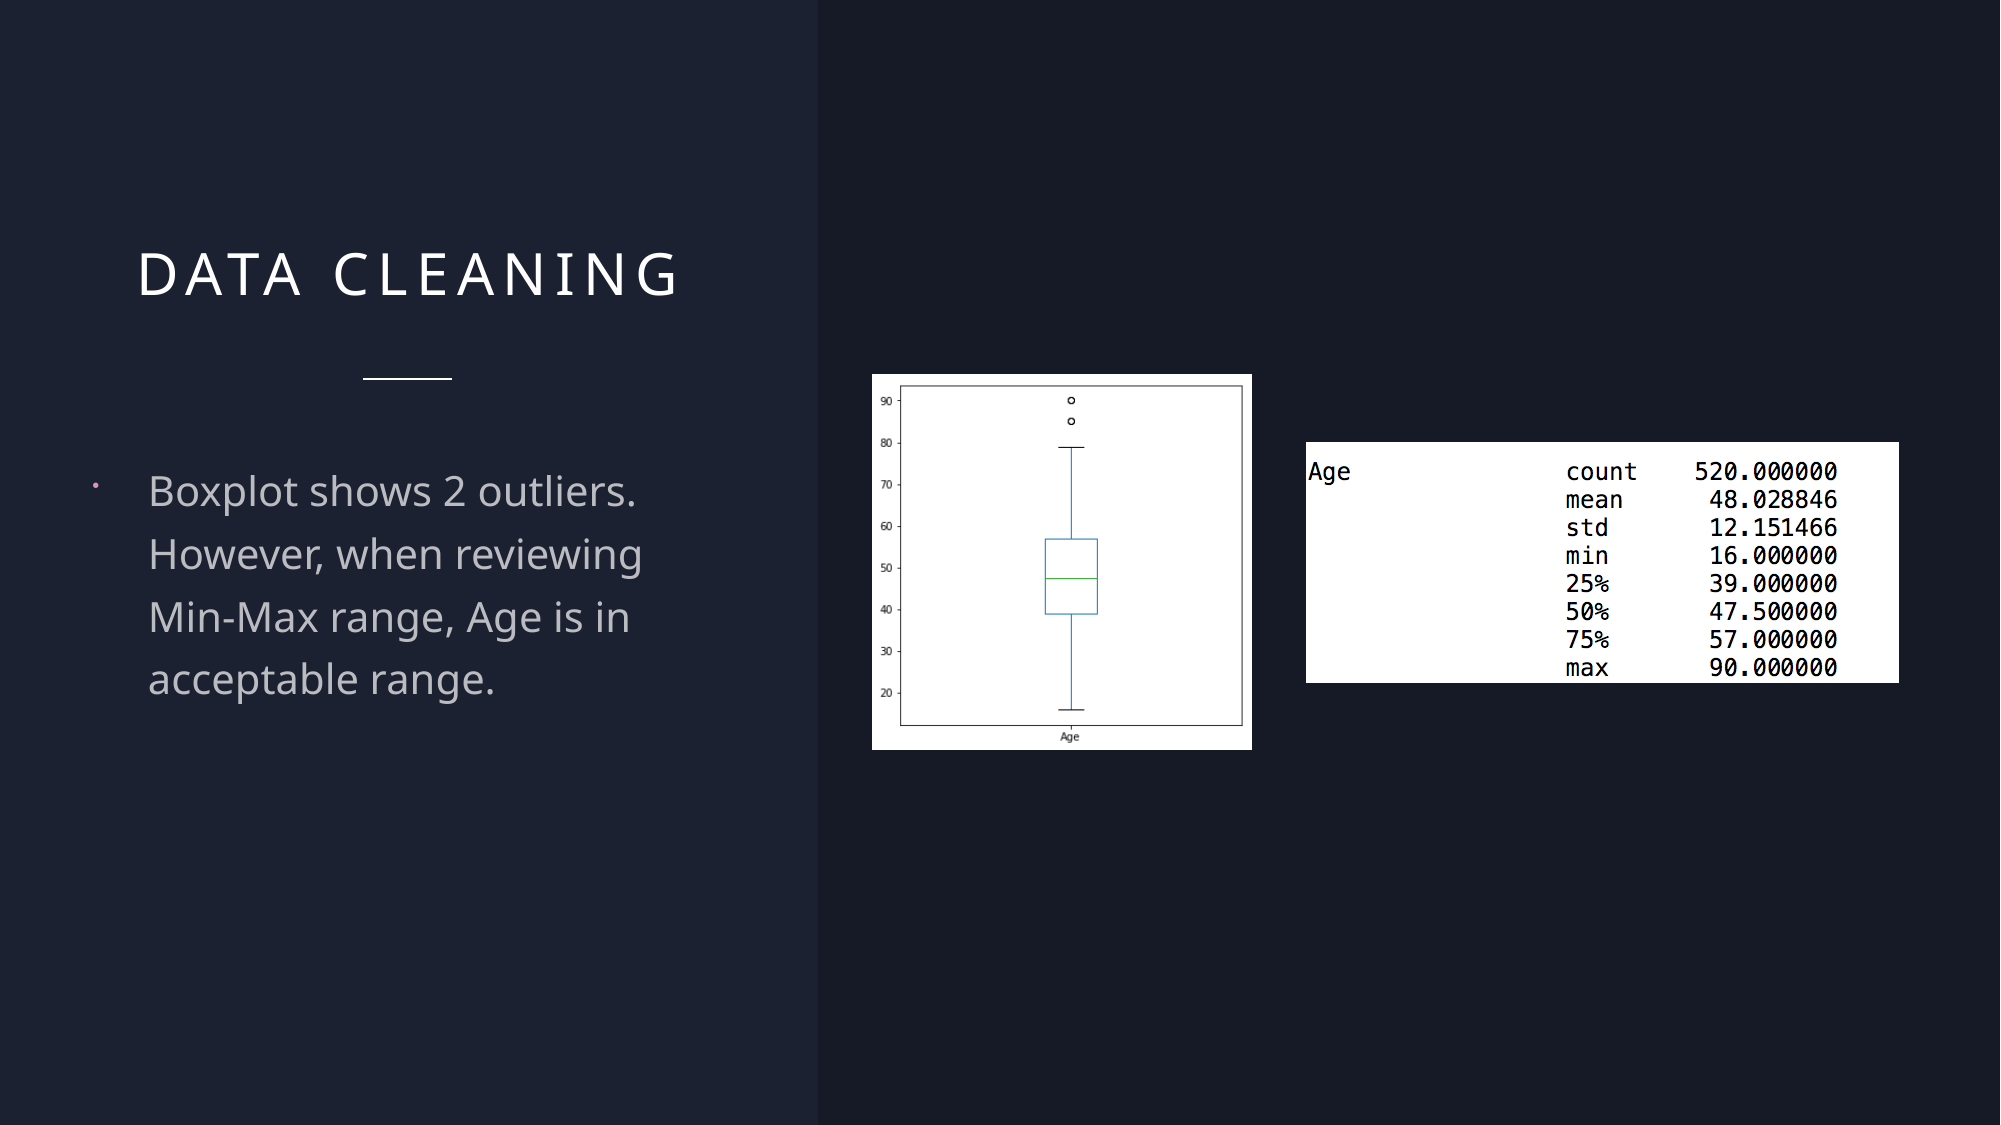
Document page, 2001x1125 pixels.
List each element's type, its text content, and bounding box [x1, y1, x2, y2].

text_box [0, 0, 817, 1125]
text_box [817, 0, 2000, 1125]
title Data cleaning [88, 88, 727, 307]
list Boxplot shows 2 outliers. However, when reviewing Min-Max range, Age is in acceptable range. [88, 452, 727, 947]
picture [1306, 442, 1900, 683]
picture [872, 374, 1253, 751]
